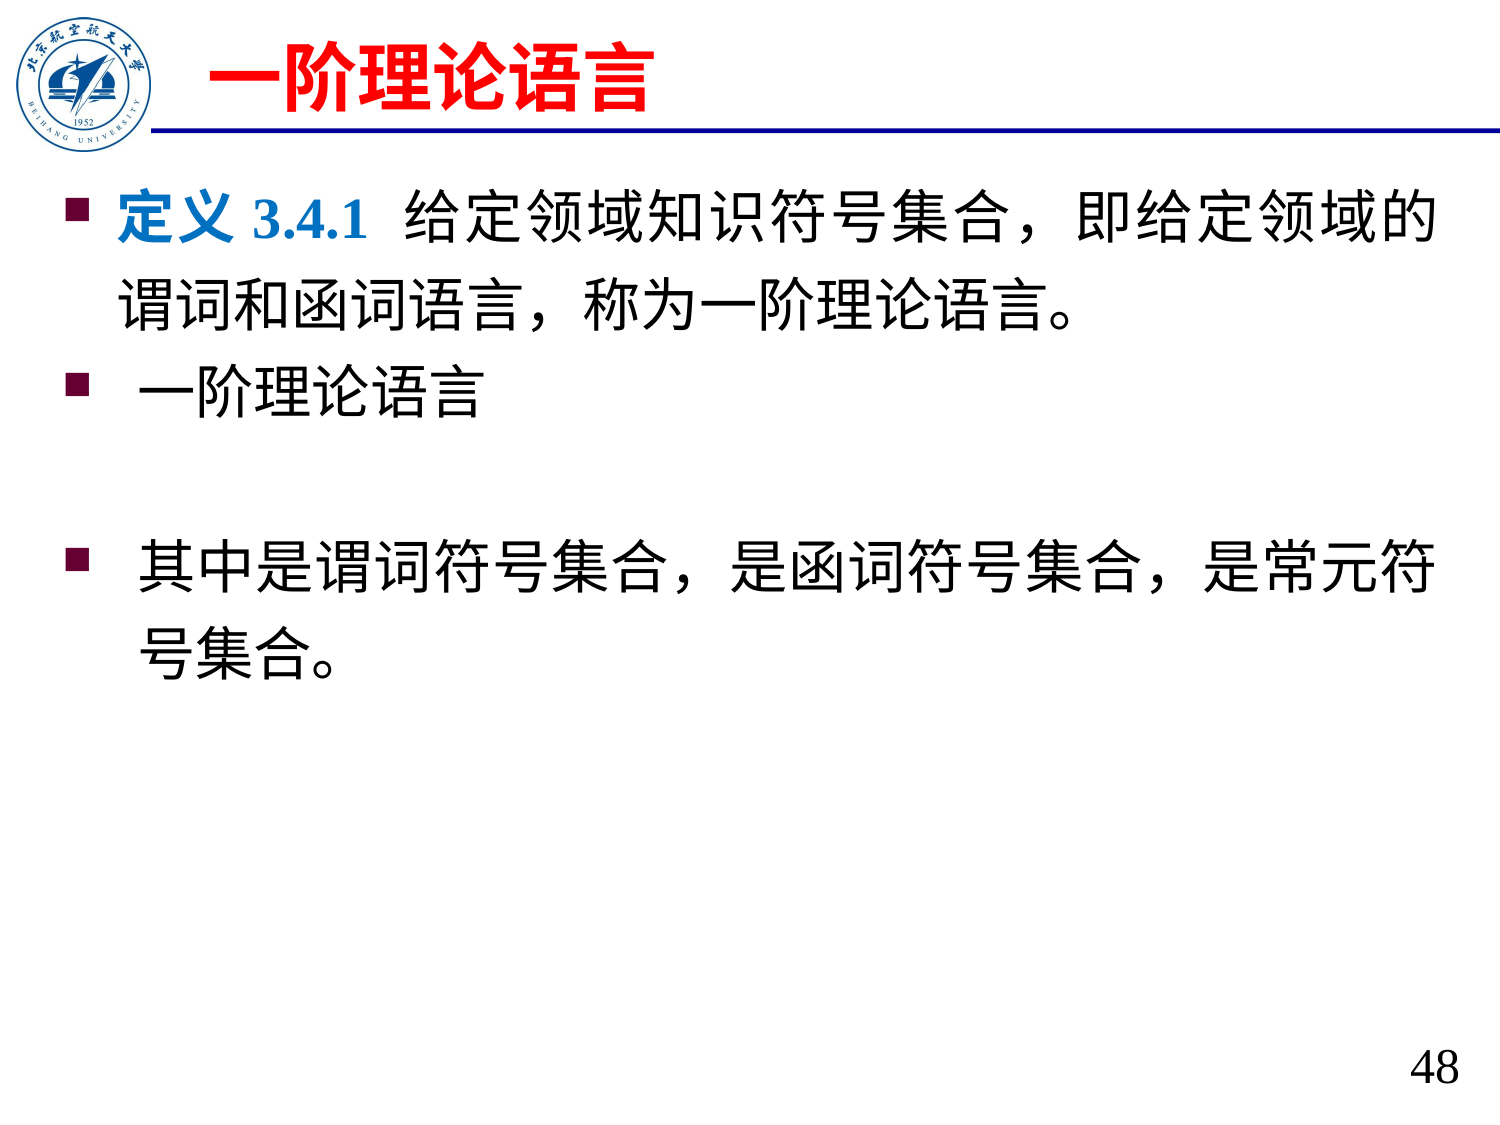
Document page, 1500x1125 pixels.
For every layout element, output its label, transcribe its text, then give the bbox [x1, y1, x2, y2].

title 一阶理论语言 [192, 32, 1415, 120]
picture [16, 17, 151, 152]
